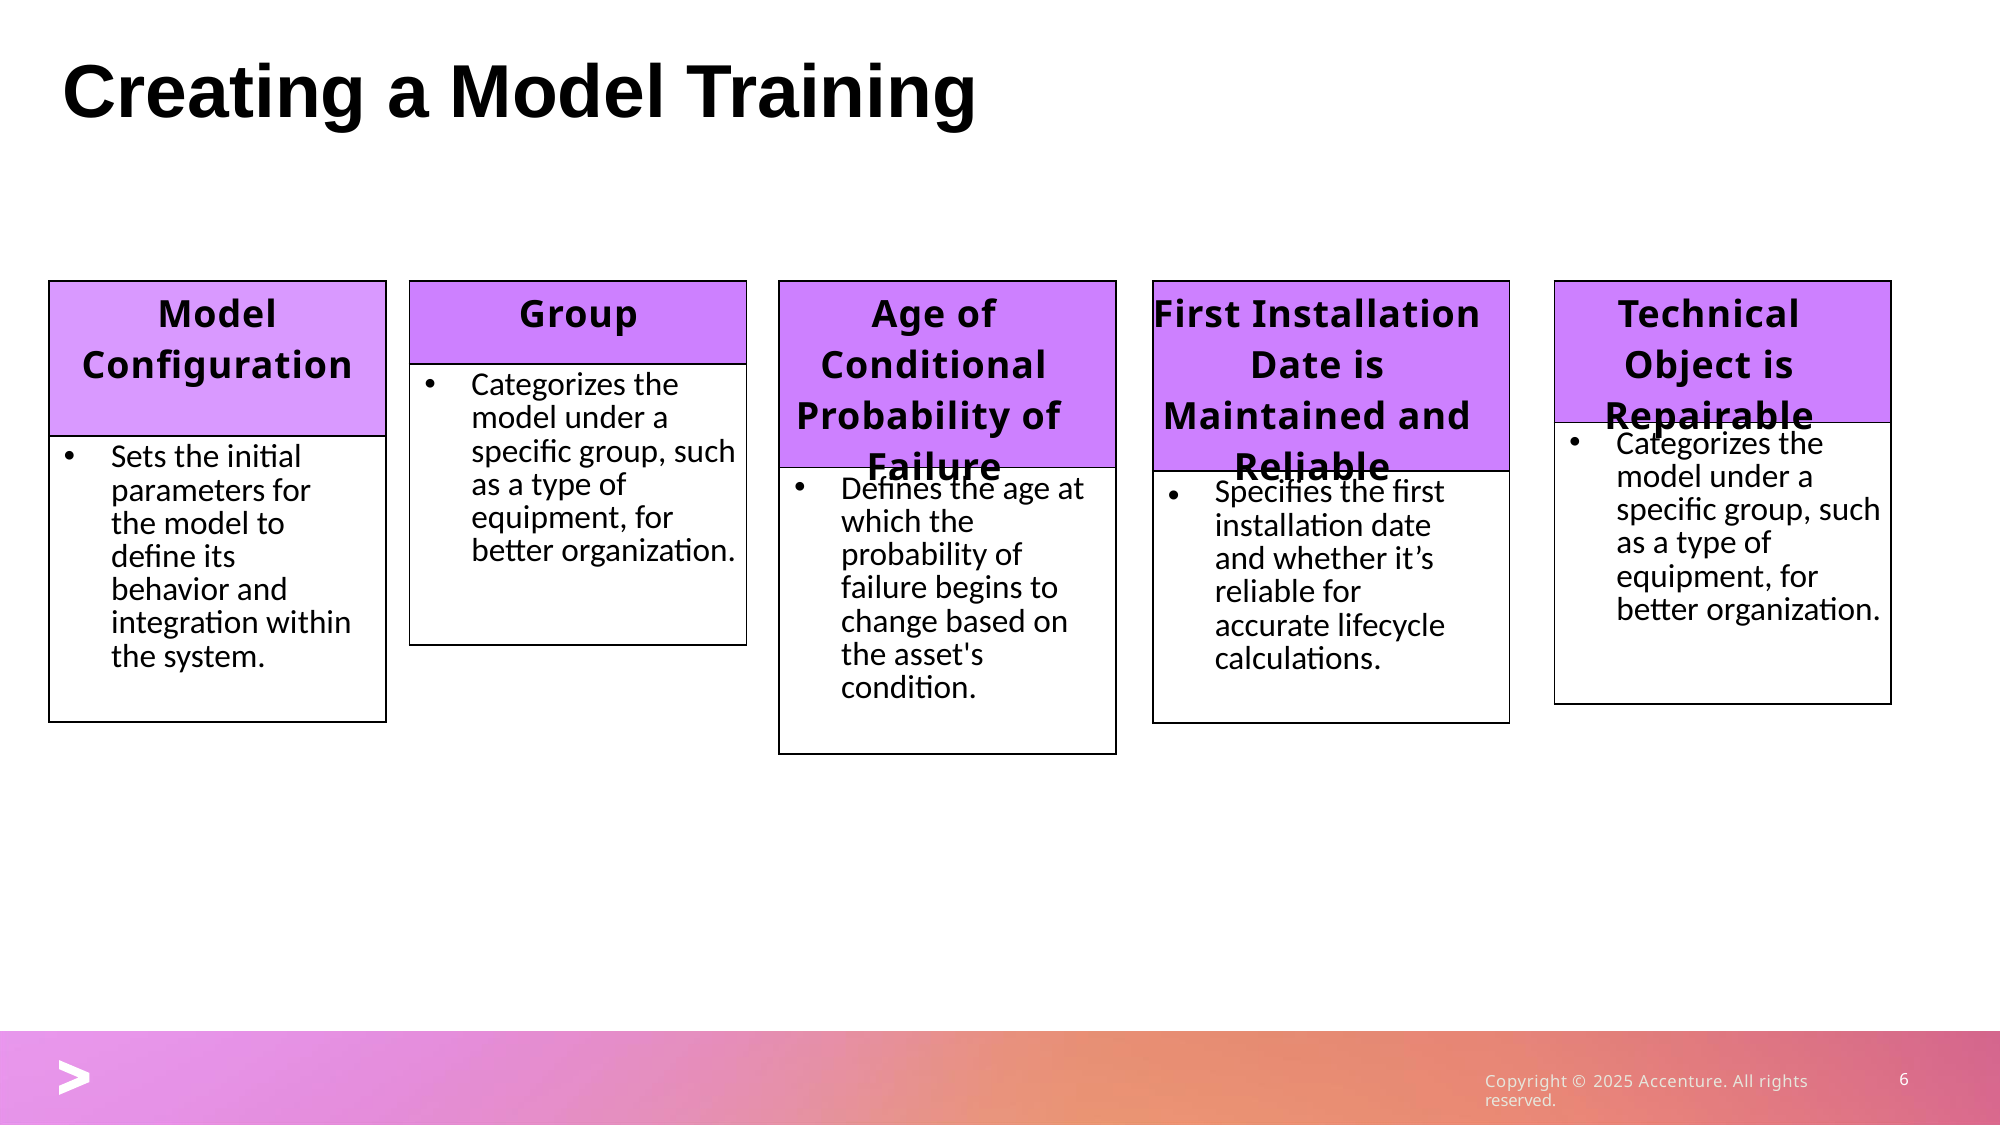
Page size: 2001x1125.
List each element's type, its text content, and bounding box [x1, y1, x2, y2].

table_header Technical Object is Repairable [1555, 282, 1890, 422]
table_cell Sets the initial parameters for the model to define its behavior and integration within the system. [50, 437, 385, 721]
table_cell Categorizes the model under a specific group, such as a type of equipment, for better organization. [1555, 423, 1890, 703]
table_header Group [410, 282, 746, 363]
table_header Model Configuration [50, 282, 385, 435]
table_cell Defines the age at which the probability of failure begins to change based on the asset's condition. [780, 468, 1115, 753]
table_header First Installation Date is Maintained and Reliable [1154, 282, 1509, 470]
table_cell Specifies the first installation date and whether it’s reliable for accurate lifecycle calculations. [1154, 472, 1509, 722]
table_header Age of Conditional Probability of Failure [780, 282, 1115, 467]
table_cell Categorizes the model under a specific group, such as a type of equipment, for better organization. [410, 365, 746, 644]
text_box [0, 1031, 2000, 1125]
title Creating a Model Training [60, 40, 1858, 248]
